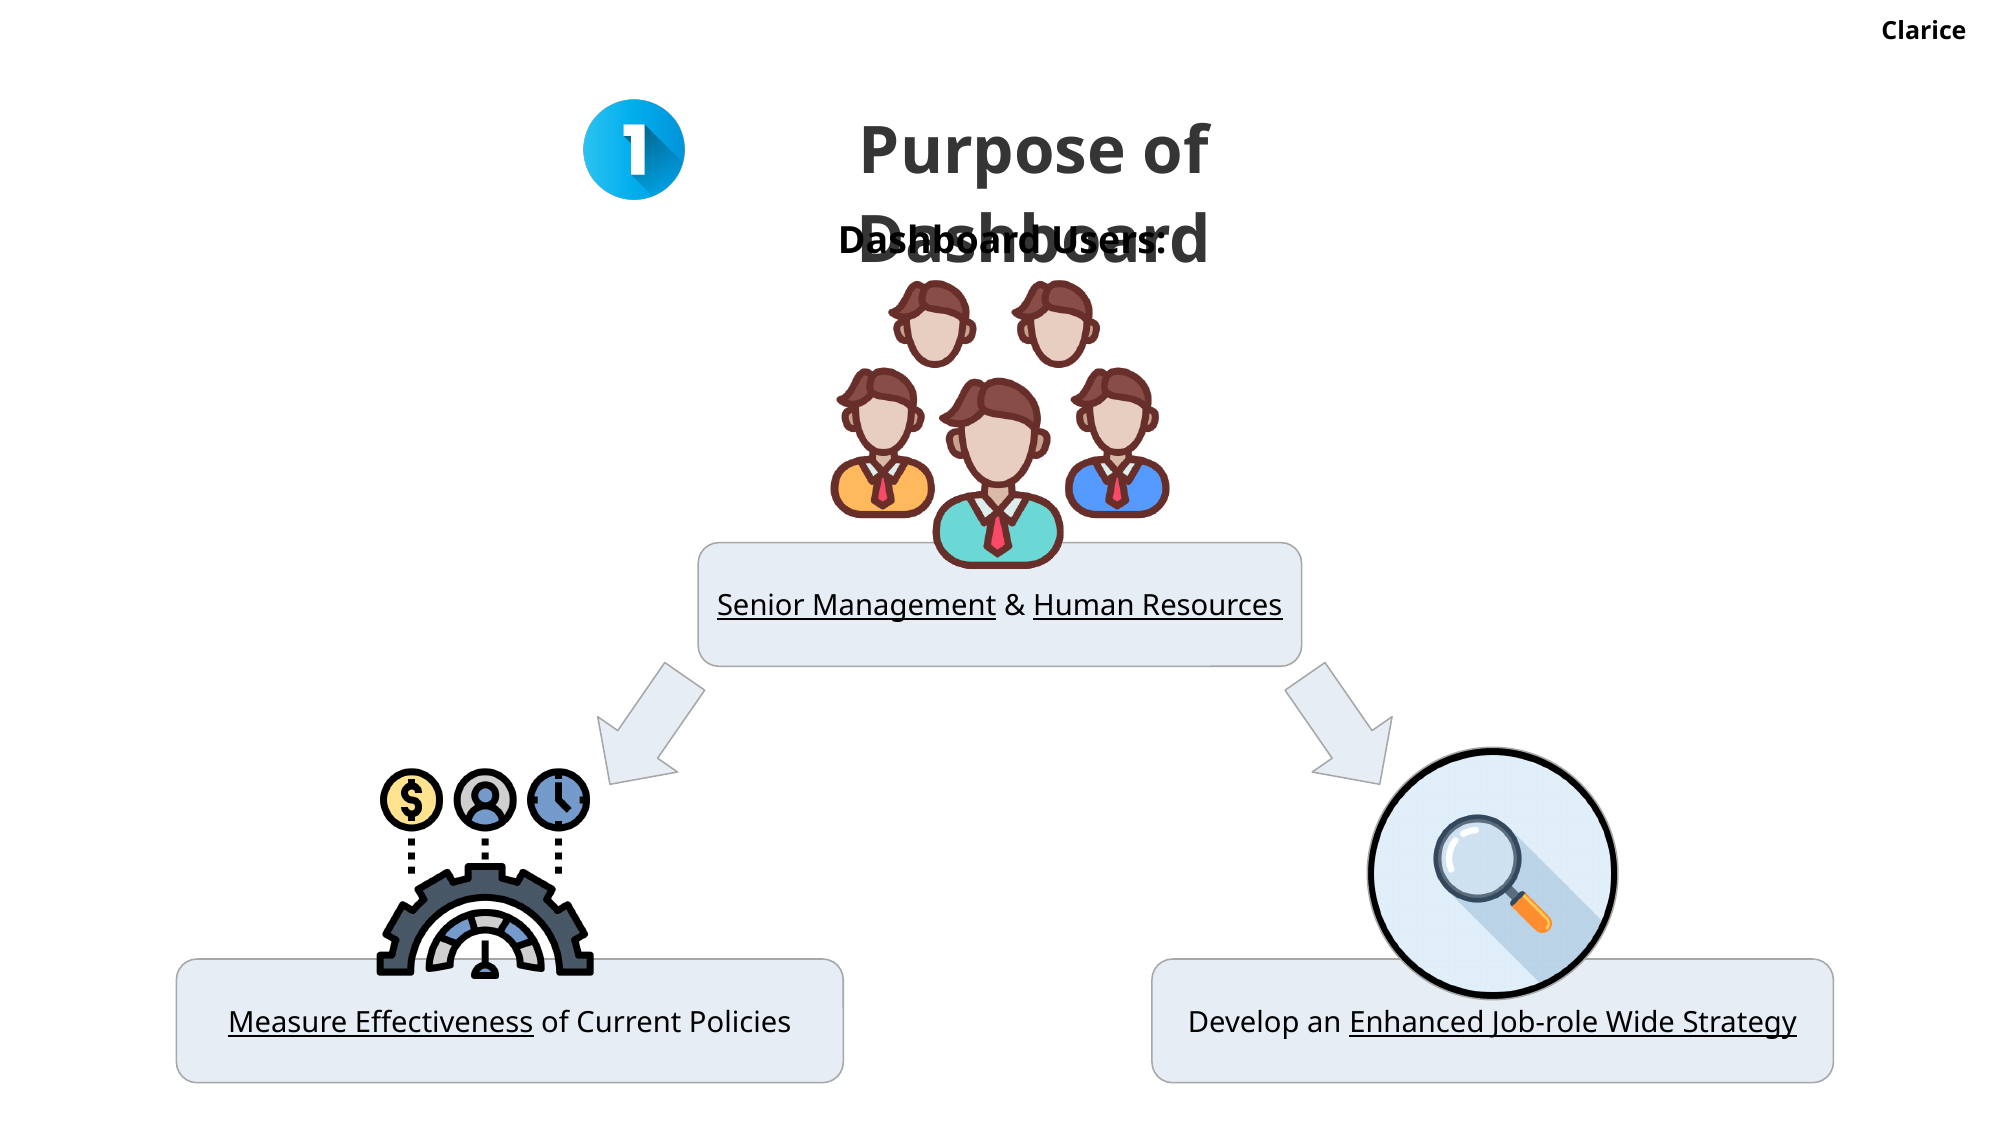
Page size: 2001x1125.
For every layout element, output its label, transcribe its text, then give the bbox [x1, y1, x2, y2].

text_box Develop an Enhanced Job-role Wide Strategy [1151, 958, 1834, 1083]
picture [1374, 755, 1611, 992]
text_box Dashboard Users: [822, 200, 1245, 276]
picture [582, 97, 686, 201]
text_box Clarice [1848, 0, 2000, 60]
text_box Purpose of Dashboard [700, 98, 1368, 173]
picture [824, 248, 1176, 600]
text_box [1455, 747, 1530, 753]
text_box [597, 662, 705, 785]
picture [372, 761, 598, 986]
text_box [698, 542, 819, 571]
text_box Measure Effectiveness of Current Policies [176, 958, 844, 1083]
text_box Senior Management & Human Resources [627, 571, 1373, 637]
text_box [698, 637, 1302, 667]
text_box [1180, 542, 1302, 571]
text_box [1285, 662, 1393, 783]
